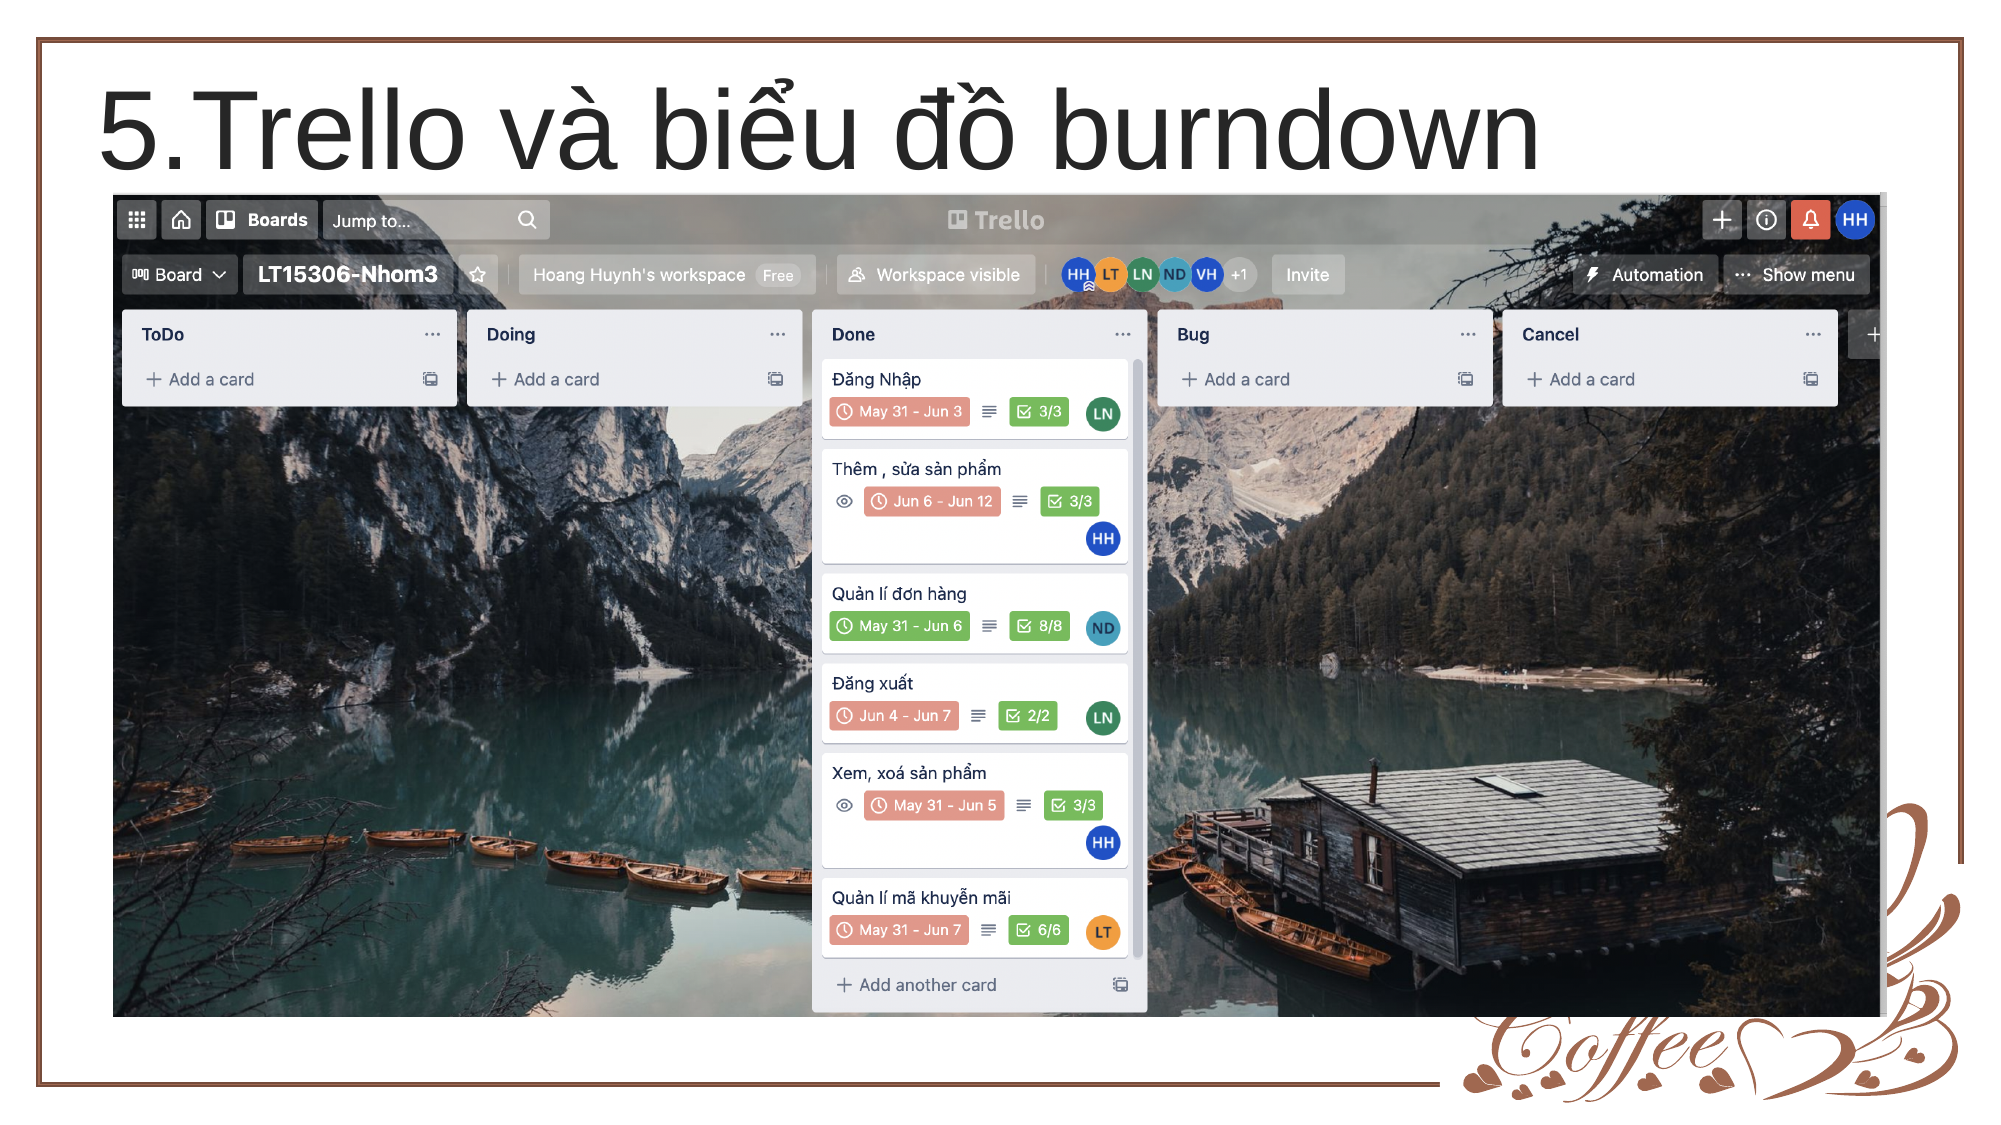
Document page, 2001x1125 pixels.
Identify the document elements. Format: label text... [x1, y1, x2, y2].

picture [113, 192, 1887, 1017]
list 5.Trello và biểu đồ burndown [0, 73, 1770, 193]
